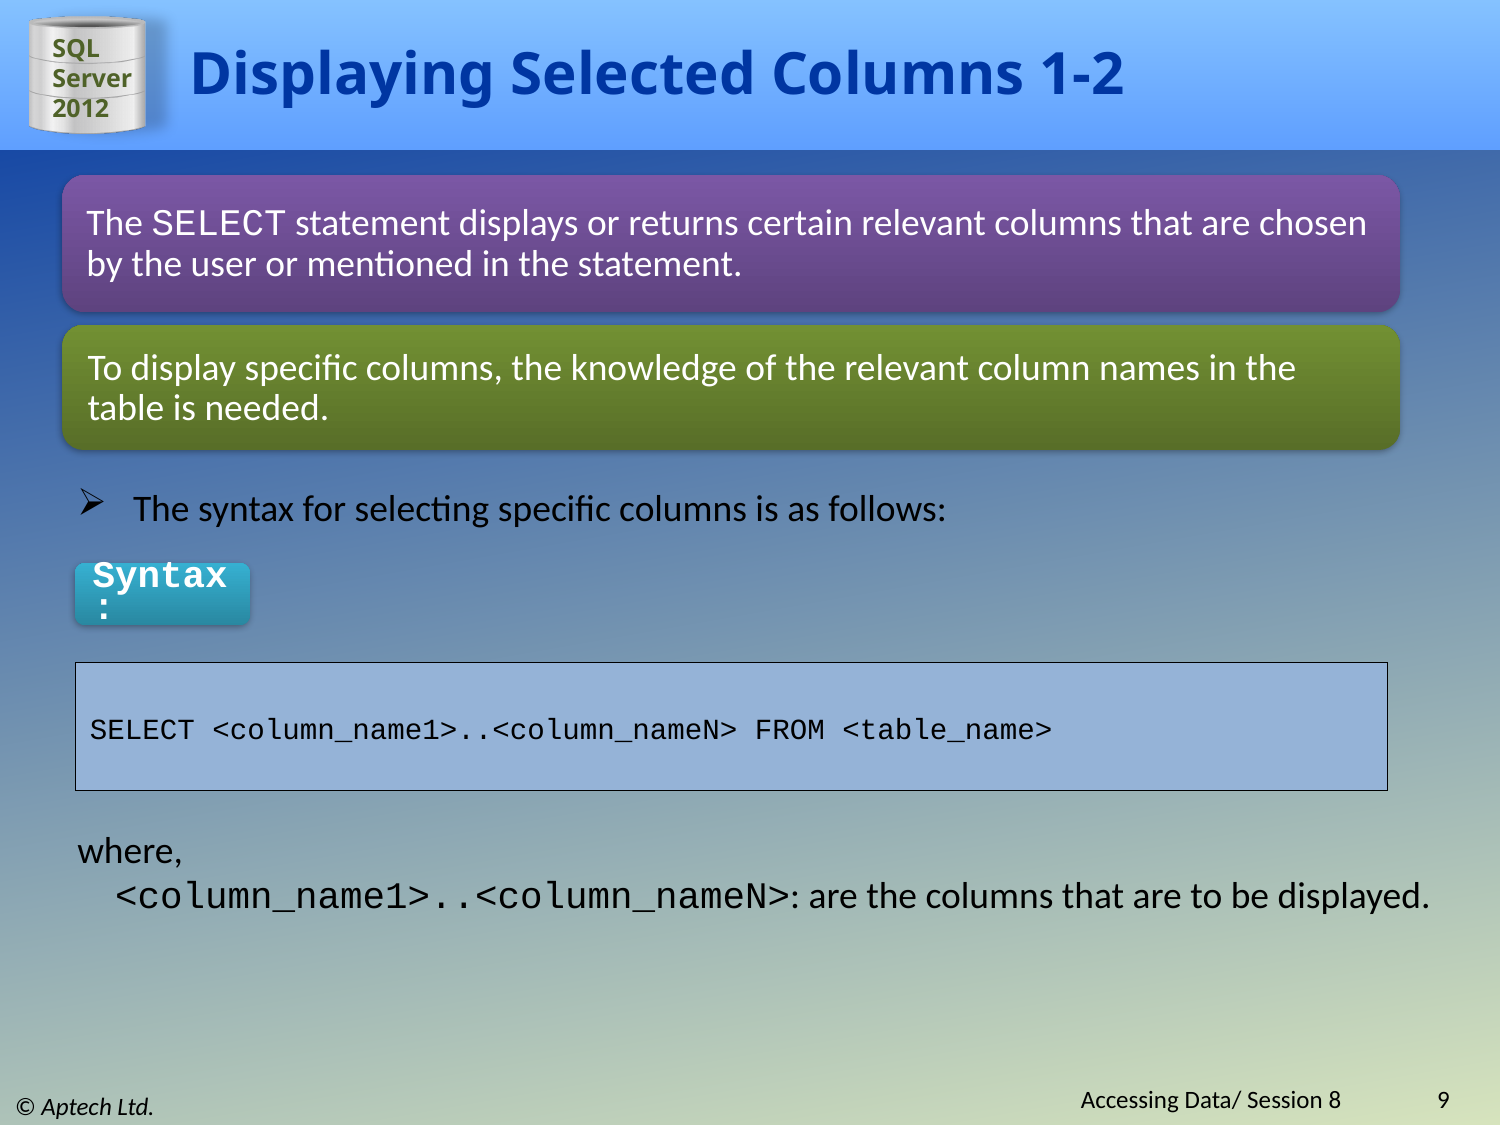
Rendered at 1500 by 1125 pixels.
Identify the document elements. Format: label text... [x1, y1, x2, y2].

text_box Syntax: [75, 562, 250, 626]
text_box SELECT <column_name1>..<column_nameN> FROM <table_name> [75, 662, 1388, 791]
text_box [62, 174, 1401, 313]
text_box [62, 324, 1401, 451]
text_box The syntax for selecting specific columns is as follows: [62, 476, 1438, 537]
slide_number 9 [1363, 1084, 1465, 1113]
text_box where, <column_name1>..<column_nameN>: are the columns that are to be displayed. [62, 818, 1450, 924]
picture [24, 0, 150, 150]
footer Accessing Data/ Session 8 [375, 1084, 1363, 1113]
title Displaying Selected Columns 1-2 [174, 37, 1426, 106]
